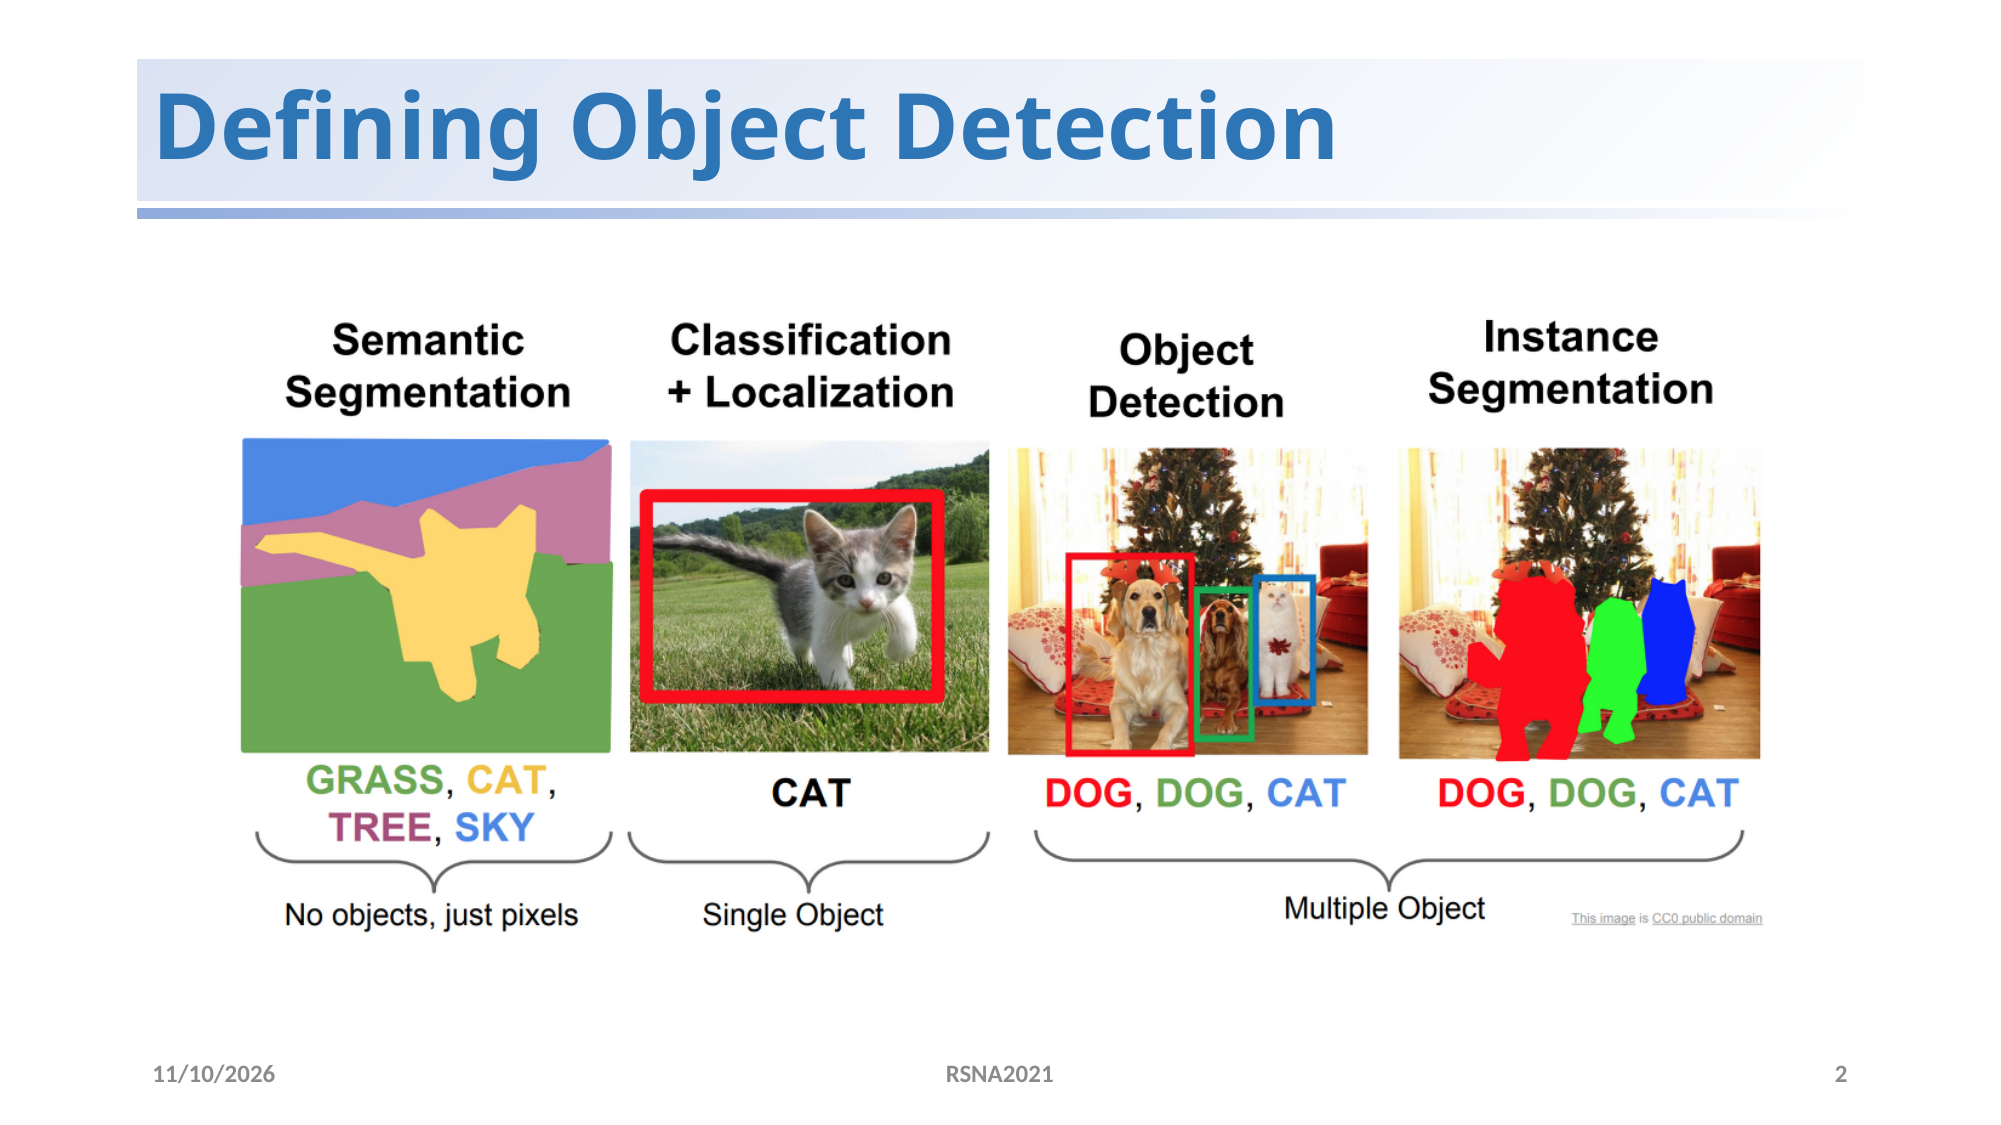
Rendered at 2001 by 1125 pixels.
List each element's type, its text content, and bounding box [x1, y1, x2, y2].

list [224, 280, 1776, 935]
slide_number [137, 1042, 588, 1103]
footer RSNA2021 [662, 1042, 1338, 1103]
title Defining Object Detection [137, 59, 1863, 201]
slide_number 2 [1412, 1042, 1863, 1103]
